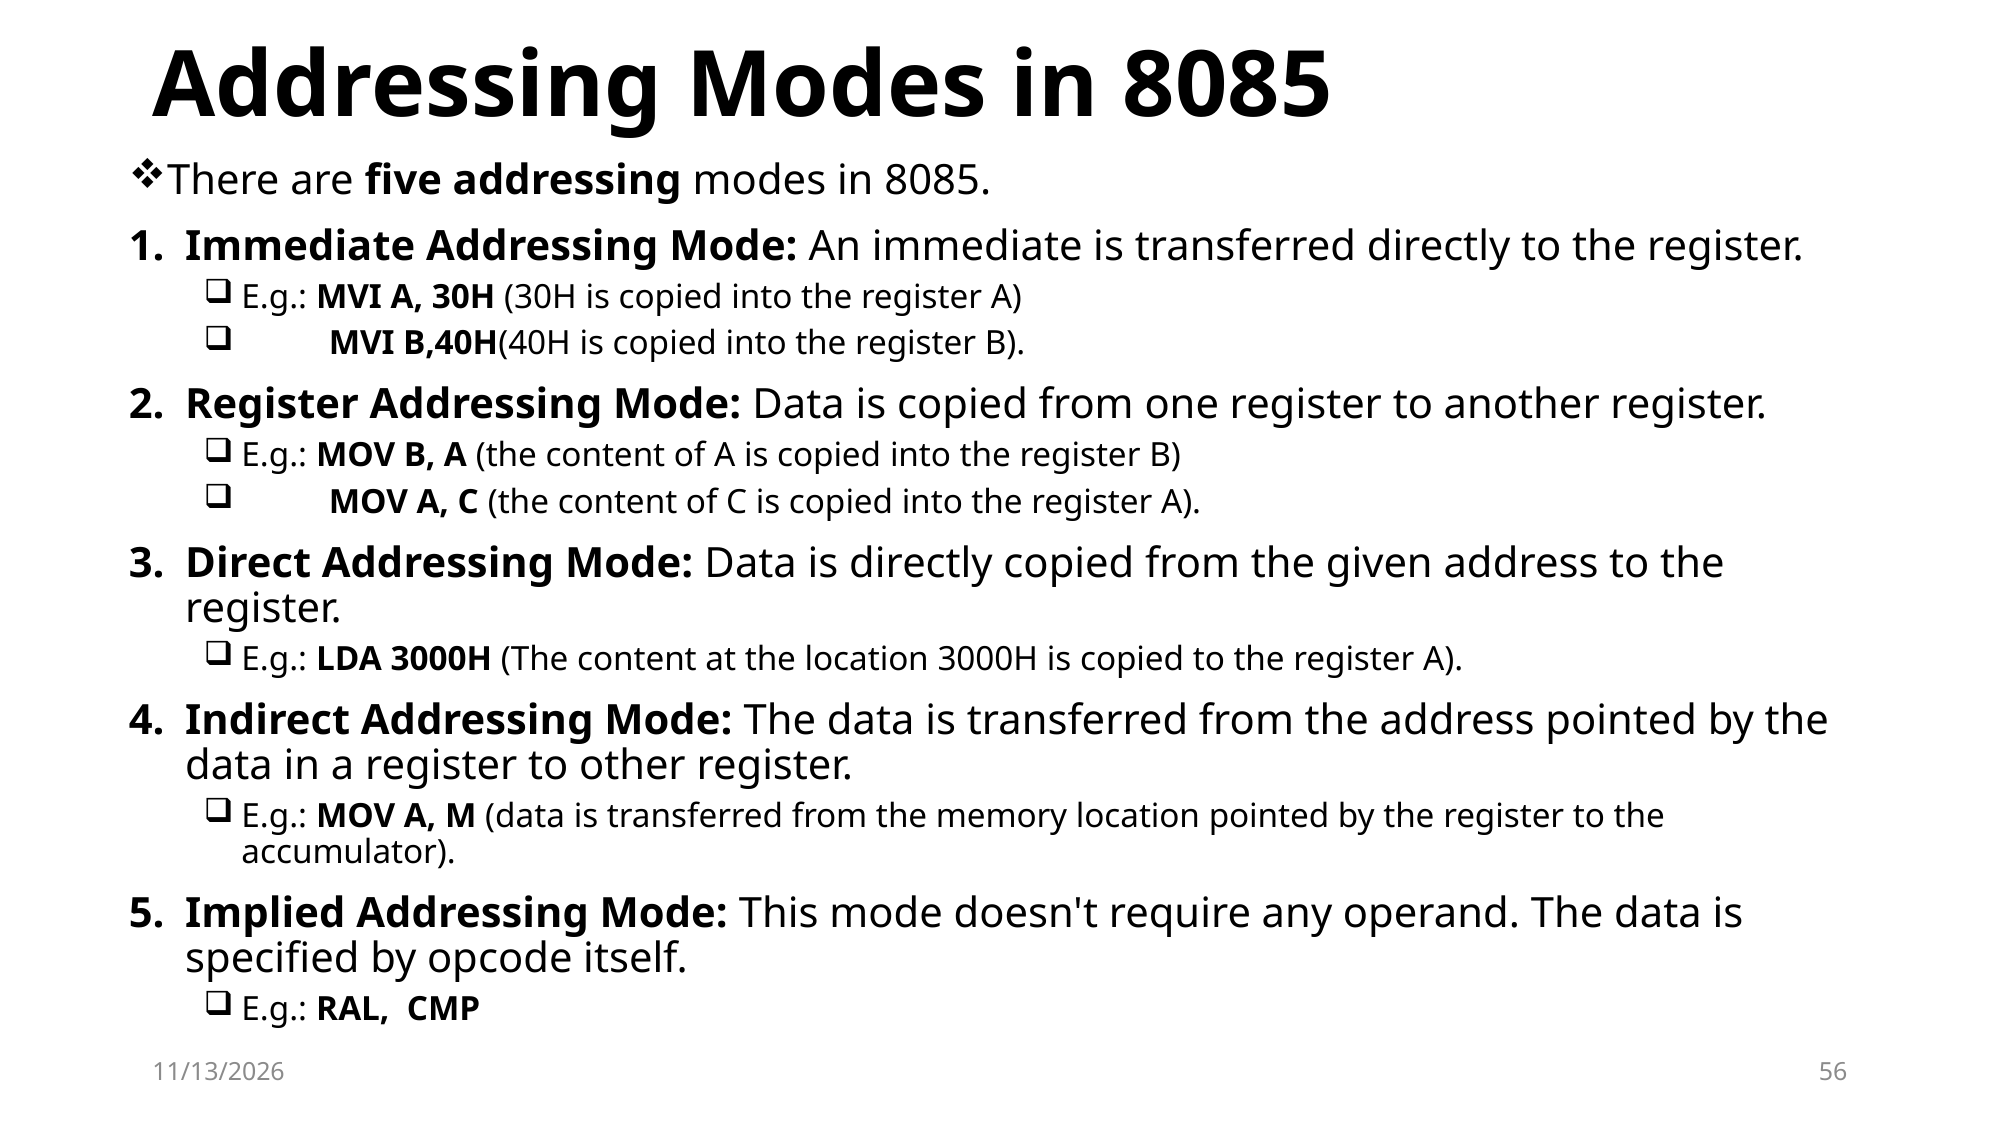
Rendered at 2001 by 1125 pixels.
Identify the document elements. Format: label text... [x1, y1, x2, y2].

title Addressing Modes in 8085 [137, 22, 1413, 151]
slide_number 56 [1412, 1042, 1863, 1103]
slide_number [137, 1042, 588, 1103]
list There are five addressing modes in 8085. Immediate Addressing Mode: An immediate is transferred directly to the register. E.g.: MVI A, 30H (30H is copied into the register A) MVI B,40H(40H is copied into the register B). Register Addressing Mode: Data is copied from one register to another register. E.g.: MOV B, A (the content of A is copied into the register B) MOV A, C (the content of C is copied into the register A). Direct Addressing Mode: Data is directly copied from the given address to the register. E.g.: LDA 3000H (The content at the location 3000H is copied to the register A). Indirect Addressing Mode: The data is transferred from the address pointed by the data in a register to other register. E.g.: MOV A, M (data is transferred from the memory location pointed by the register to the accumulator). Implied Addressing Mode: This mode doesn't require any operand. The data is specified by opcode itself. E.g.: RAL, CMP [113, 151, 1863, 1103]
